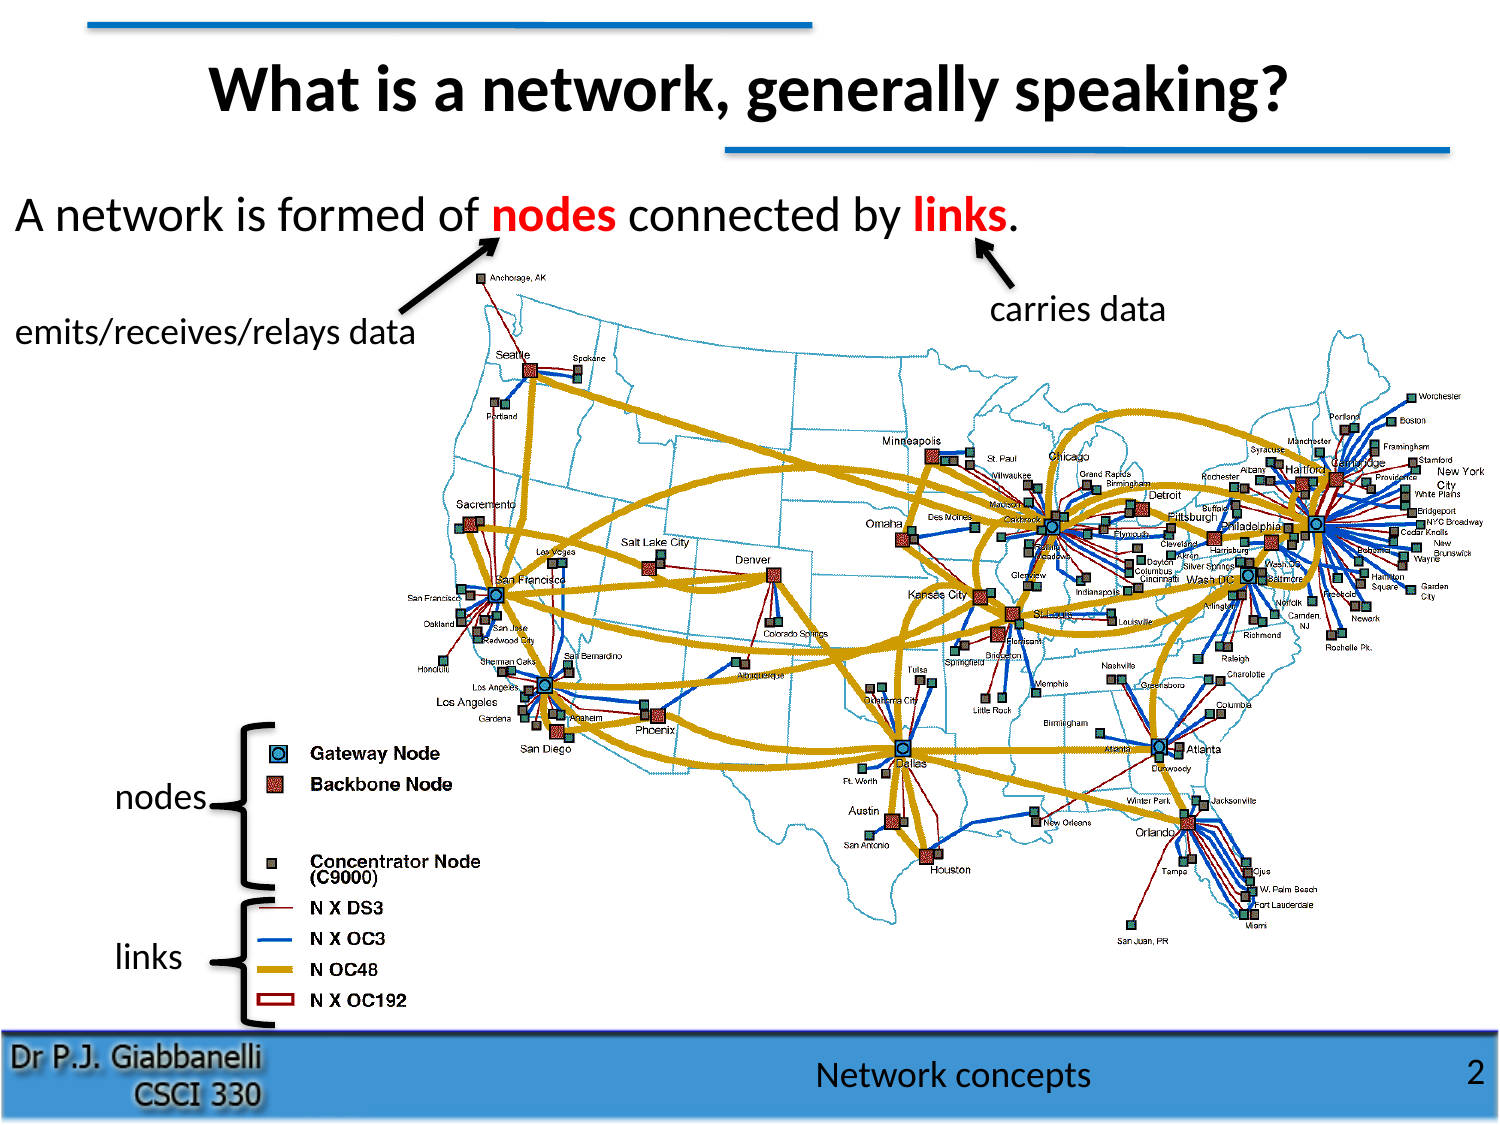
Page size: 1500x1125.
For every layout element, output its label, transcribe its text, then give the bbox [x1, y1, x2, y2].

text_box links [99, 924, 244, 985]
text_box A network is formed of nodes connected by links. [0, 174, 1075, 249]
text_box [240, 725, 244, 764]
text_box [240, 825, 244, 887]
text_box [399, 237, 501, 313]
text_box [968, 243, 1019, 282]
text_box [240, 900, 244, 924]
text_box emits/receives/relays data [0, 299, 244, 360]
picture [0, 249, 1500, 1125]
text_box [240, 985, 244, 1024]
text_box What is a network, generally speaking? [0, 37, 1500, 133]
text_box nodes [99, 764, 244, 825]
